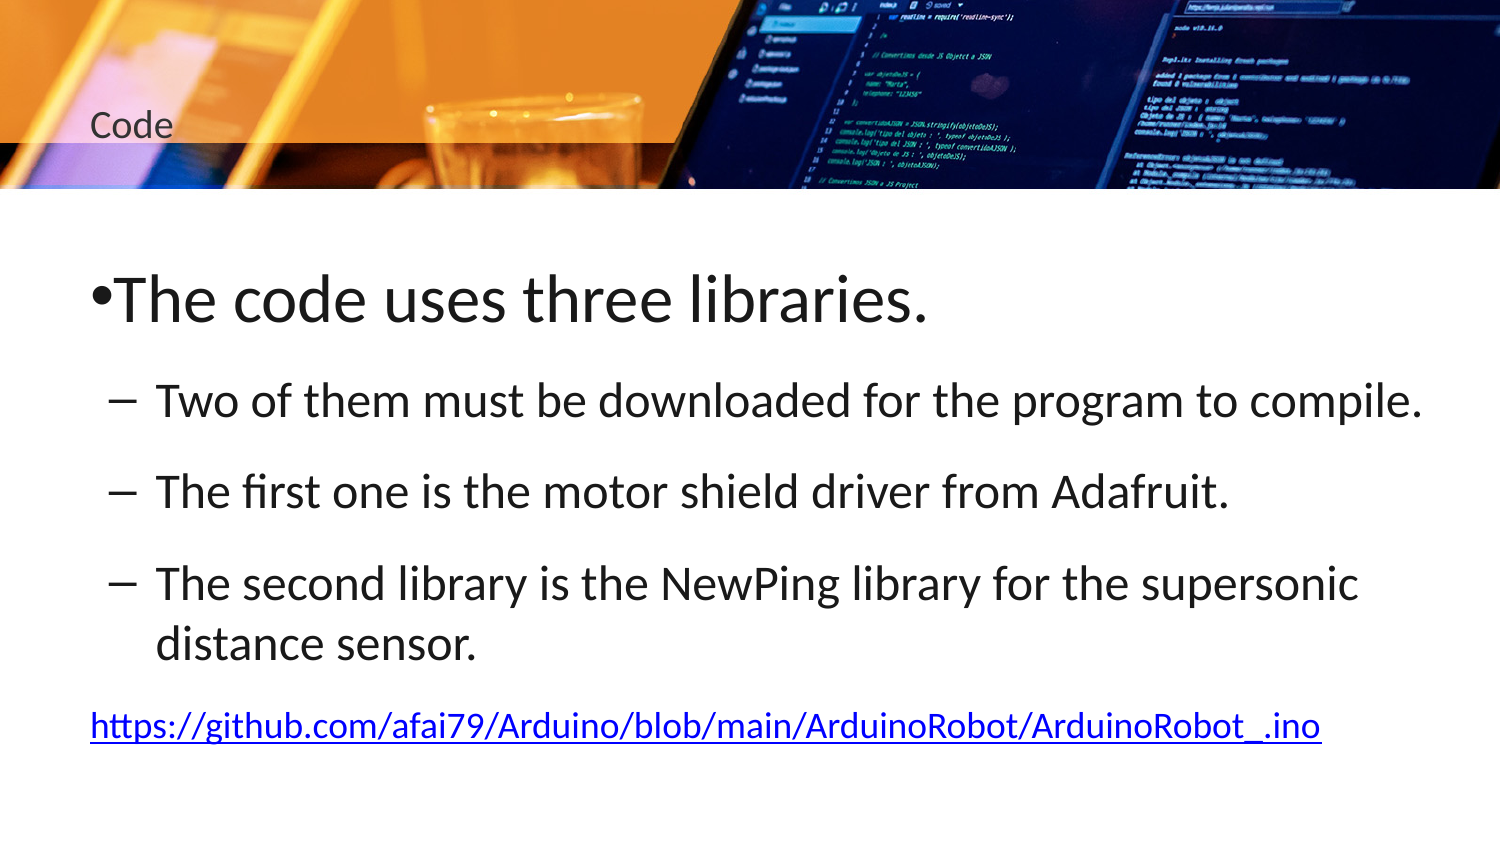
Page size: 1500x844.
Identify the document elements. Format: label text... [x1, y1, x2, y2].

picture [0, 0, 1500, 844]
title Code [75, 90, 1425, 175]
list The code uses three libraries. Two of them must be downloaded for the program to compile. The first one is the motor shield driver from Adafruit. The second library is the NewPing library for the supersonic distance sensor. https://github.com/afai79/Arduino/blob/main/ArduinoRobot/ArduinoRobot_.ino [75, 246, 1452, 798]
